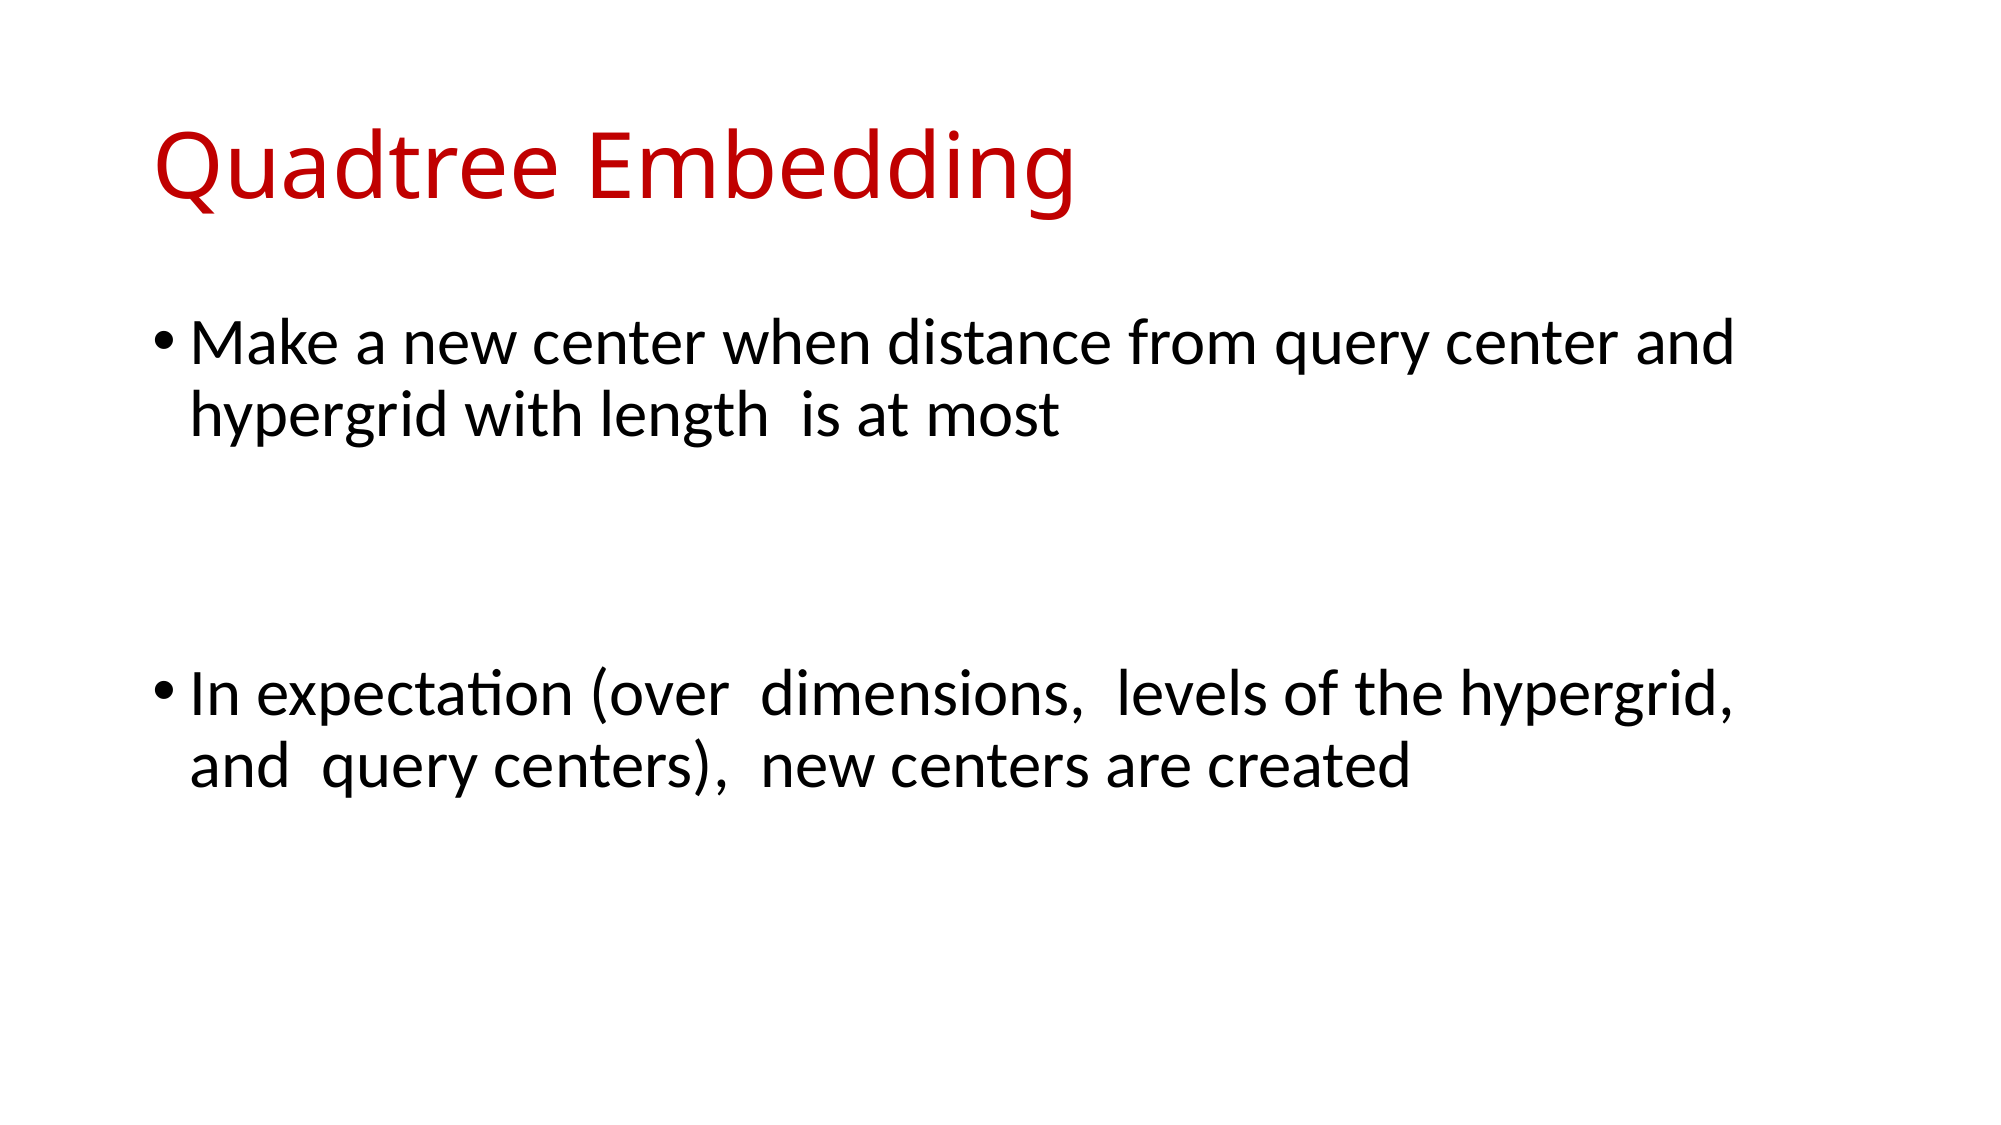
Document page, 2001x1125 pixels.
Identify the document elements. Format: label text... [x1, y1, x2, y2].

title Quadtree Embedding [137, 59, 1863, 278]
